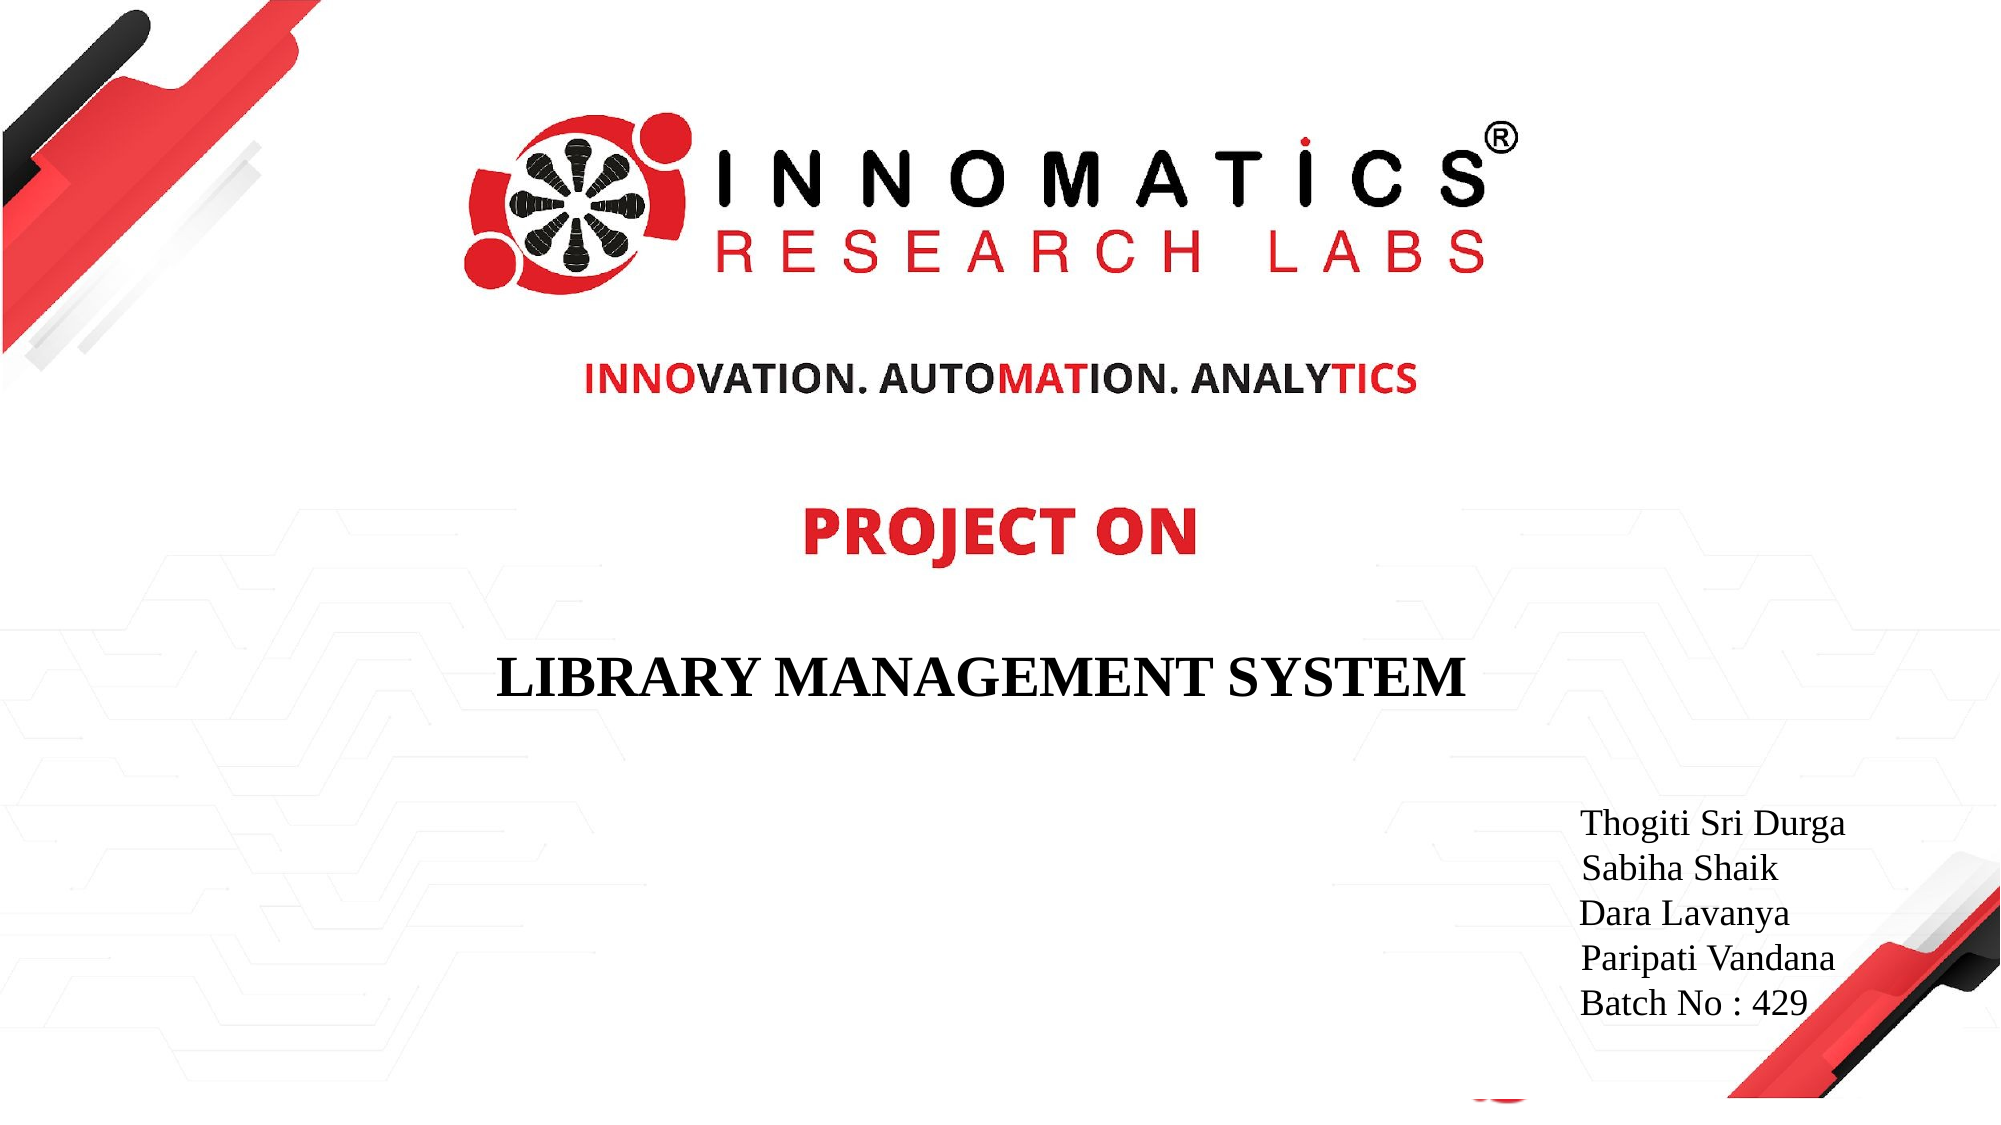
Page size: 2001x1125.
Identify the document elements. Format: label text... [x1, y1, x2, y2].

picture [0, 0, 2000, 1117]
text_box LIBRARY MANAGEMENT SYSTEM Thogiti Sri Durga Sabiha Shaik Dara Lavanya Paripati Vandana Batch No : 429 [42, 635, 1922, 1023]
